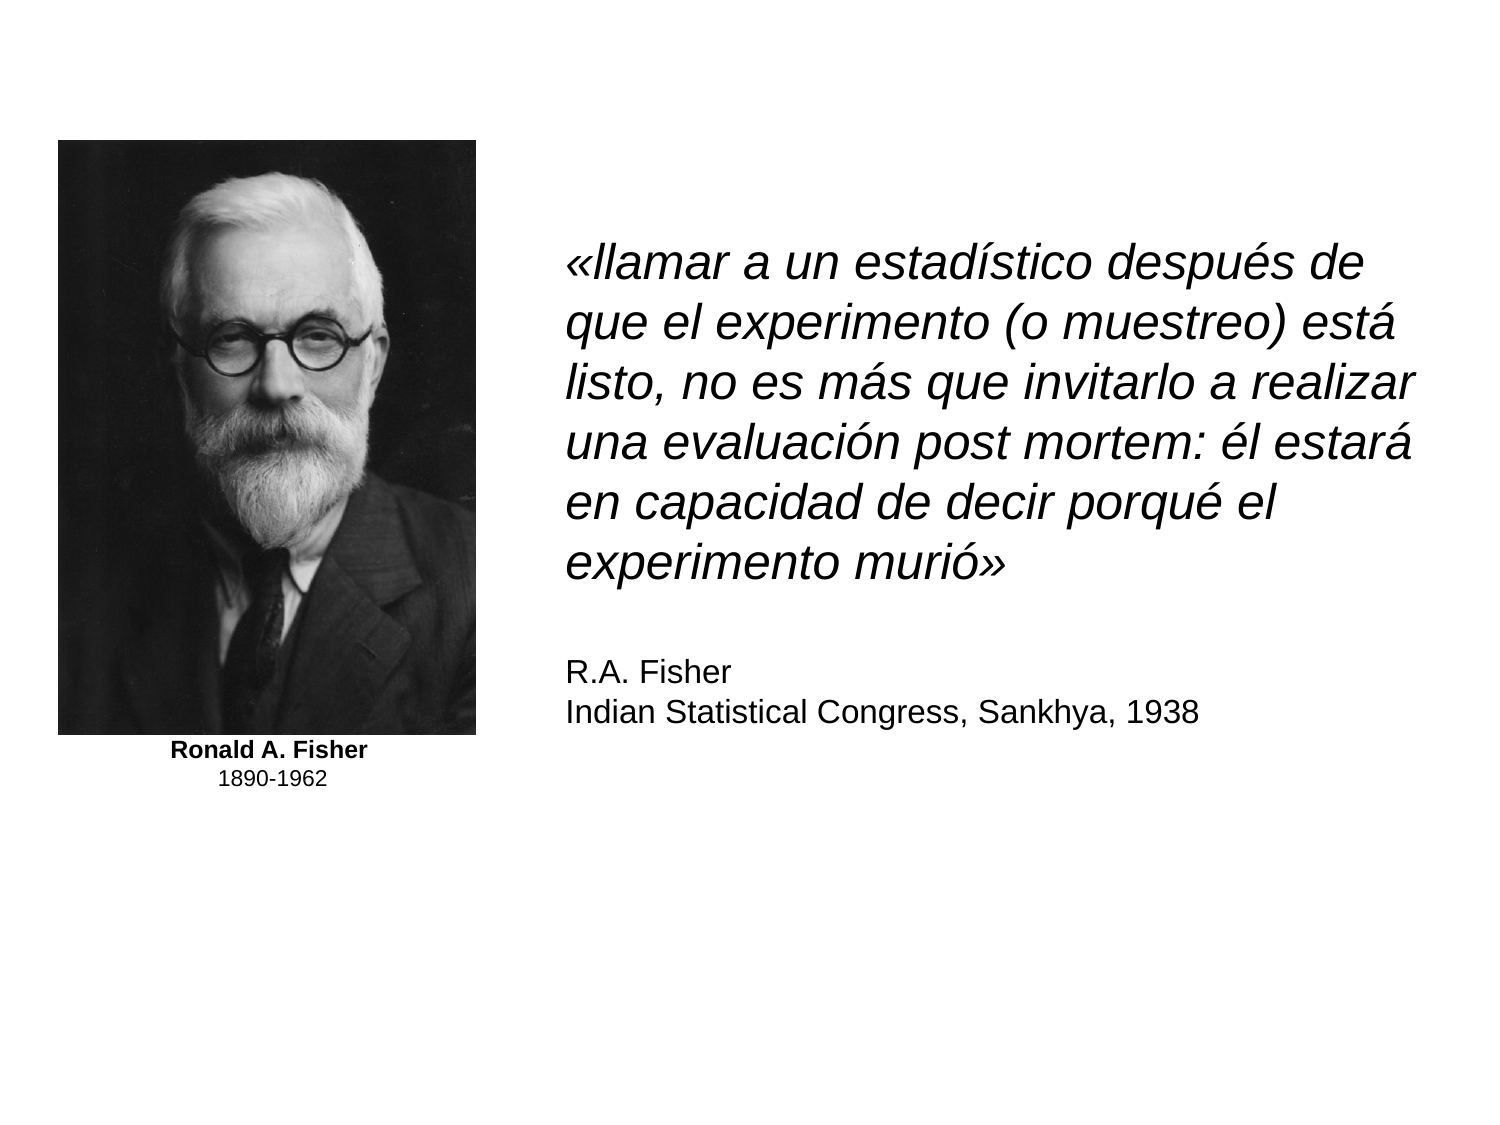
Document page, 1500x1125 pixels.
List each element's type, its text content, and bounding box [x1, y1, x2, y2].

text_box «llamar a un estadístico después de que el experimento (o muestreo) está listo, no es más que invitarlo a realizar una evaluación post mortem: él estará en capacidad de decir porqué el experimento murió» R.A. Fisher Indian Statistical Congress, Sankhya, 1938 [550, 222, 1454, 738]
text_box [58, 140, 476, 803]
